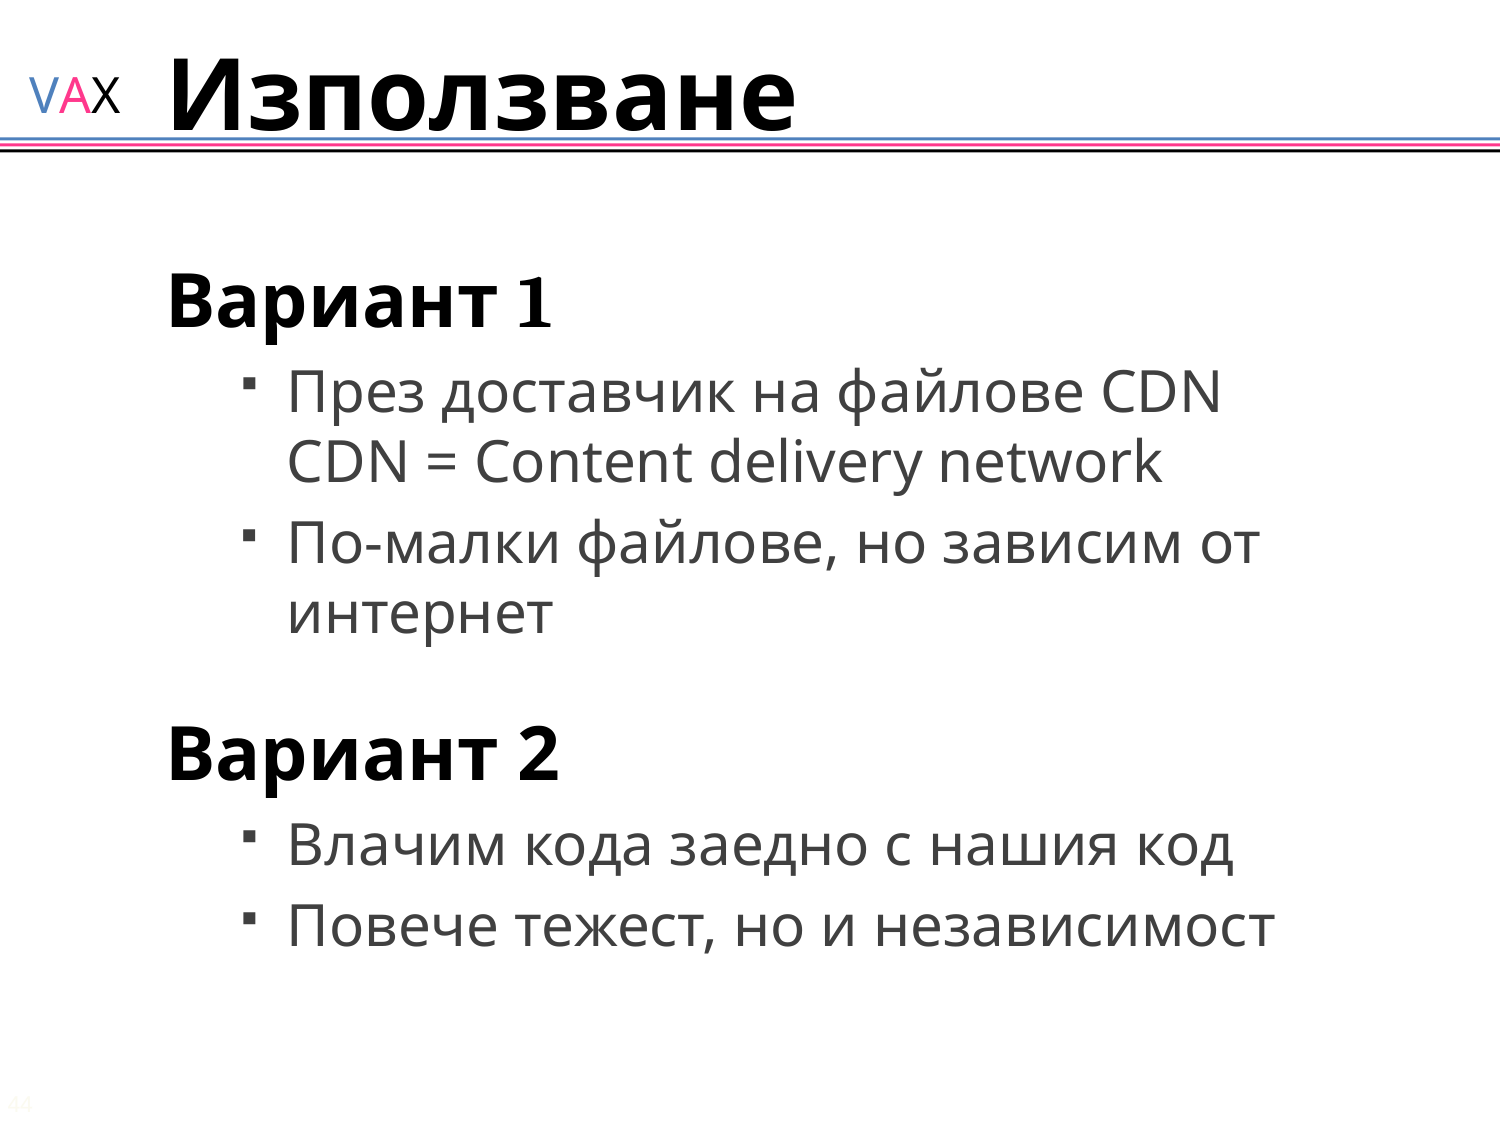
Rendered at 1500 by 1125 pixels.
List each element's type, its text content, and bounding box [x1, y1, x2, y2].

list Вариант 1 През доставчик на файлове CDN CDN = Content delivery network По-малки файлове, но зависим от интернет Вариант 2 Влачим кода заедно с нашия код Повече тежест, но и независимост [150, 200, 1488, 1113]
title Използване [0, 37, 1500, 144]
